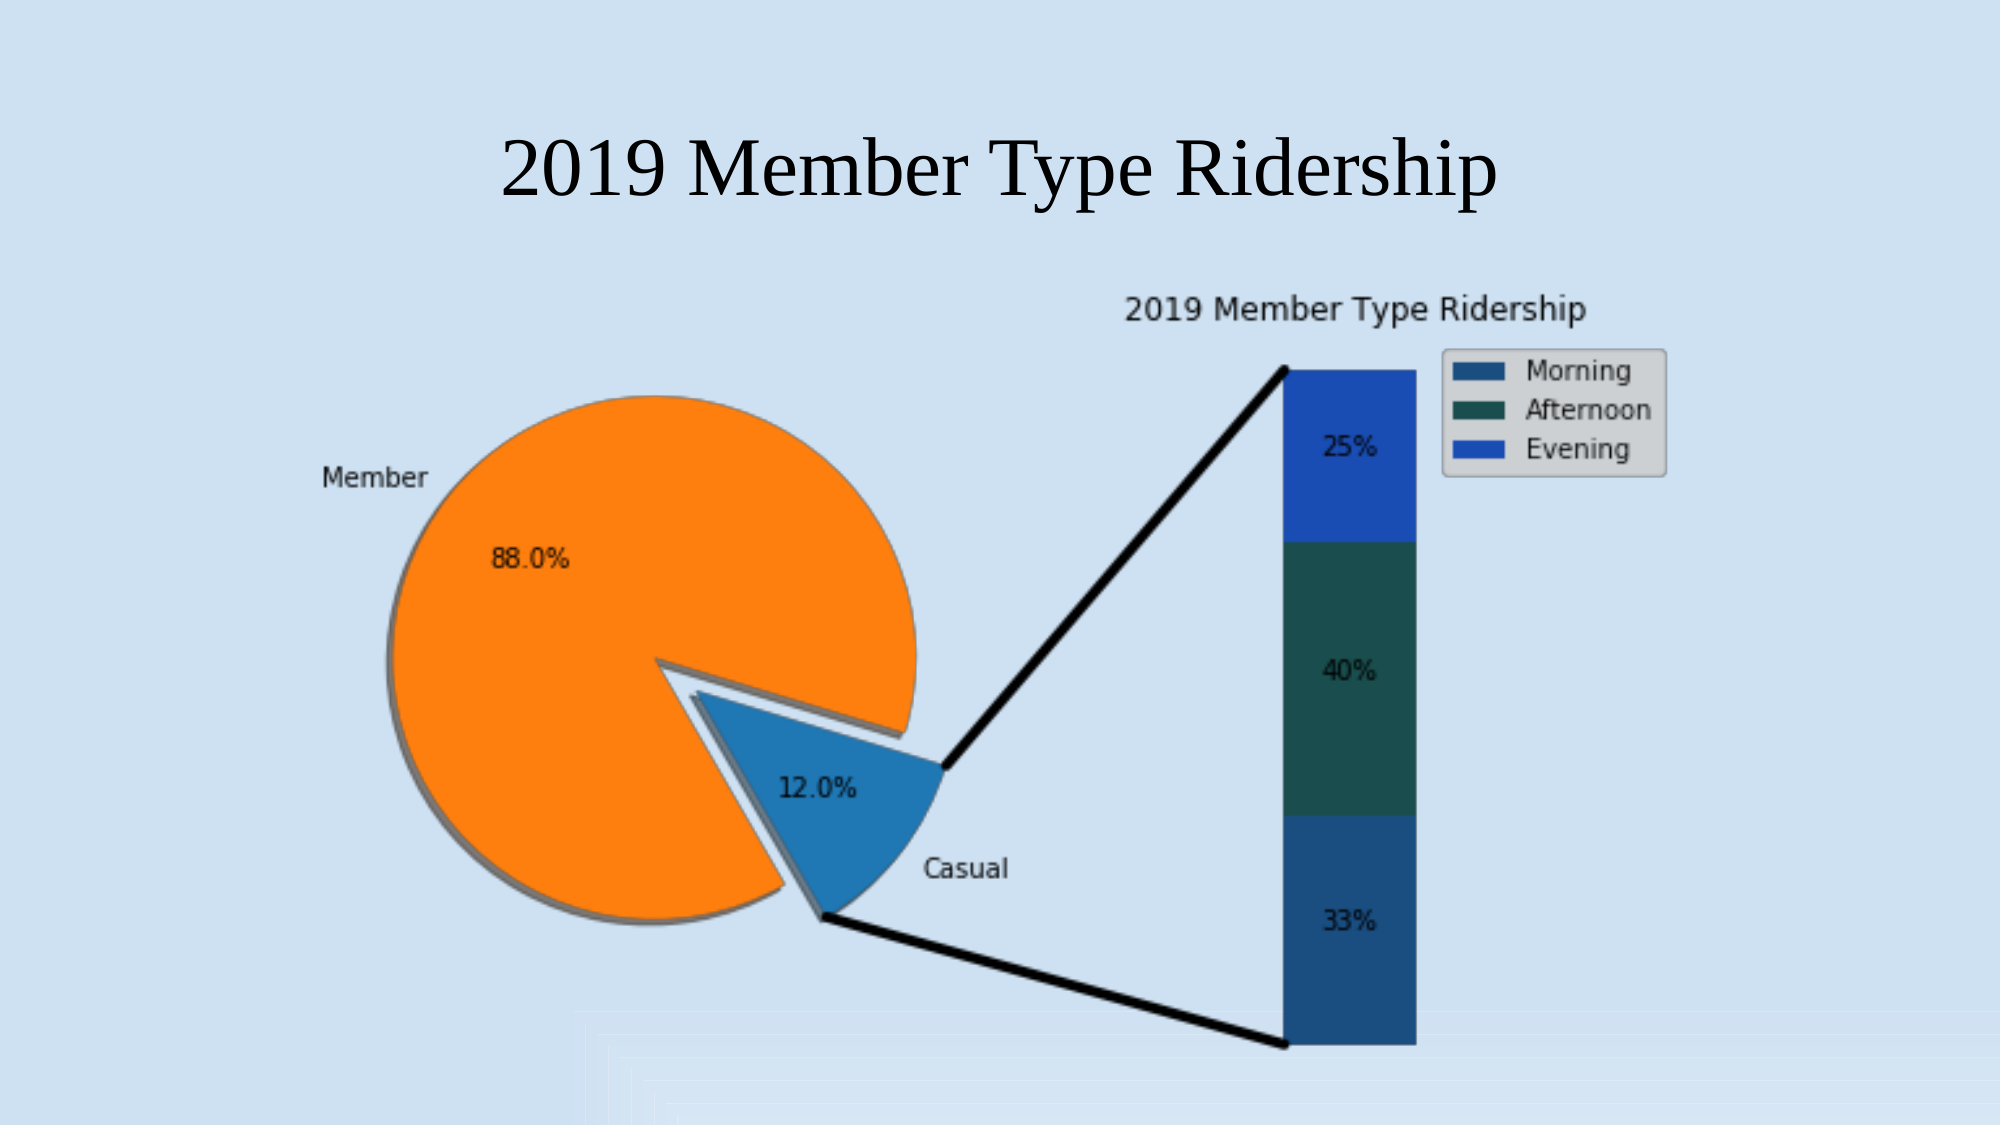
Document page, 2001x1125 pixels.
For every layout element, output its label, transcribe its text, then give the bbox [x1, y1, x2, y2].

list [304, 277, 1696, 1064]
title 2019 Member Type Ridership [137, 59, 1863, 278]
